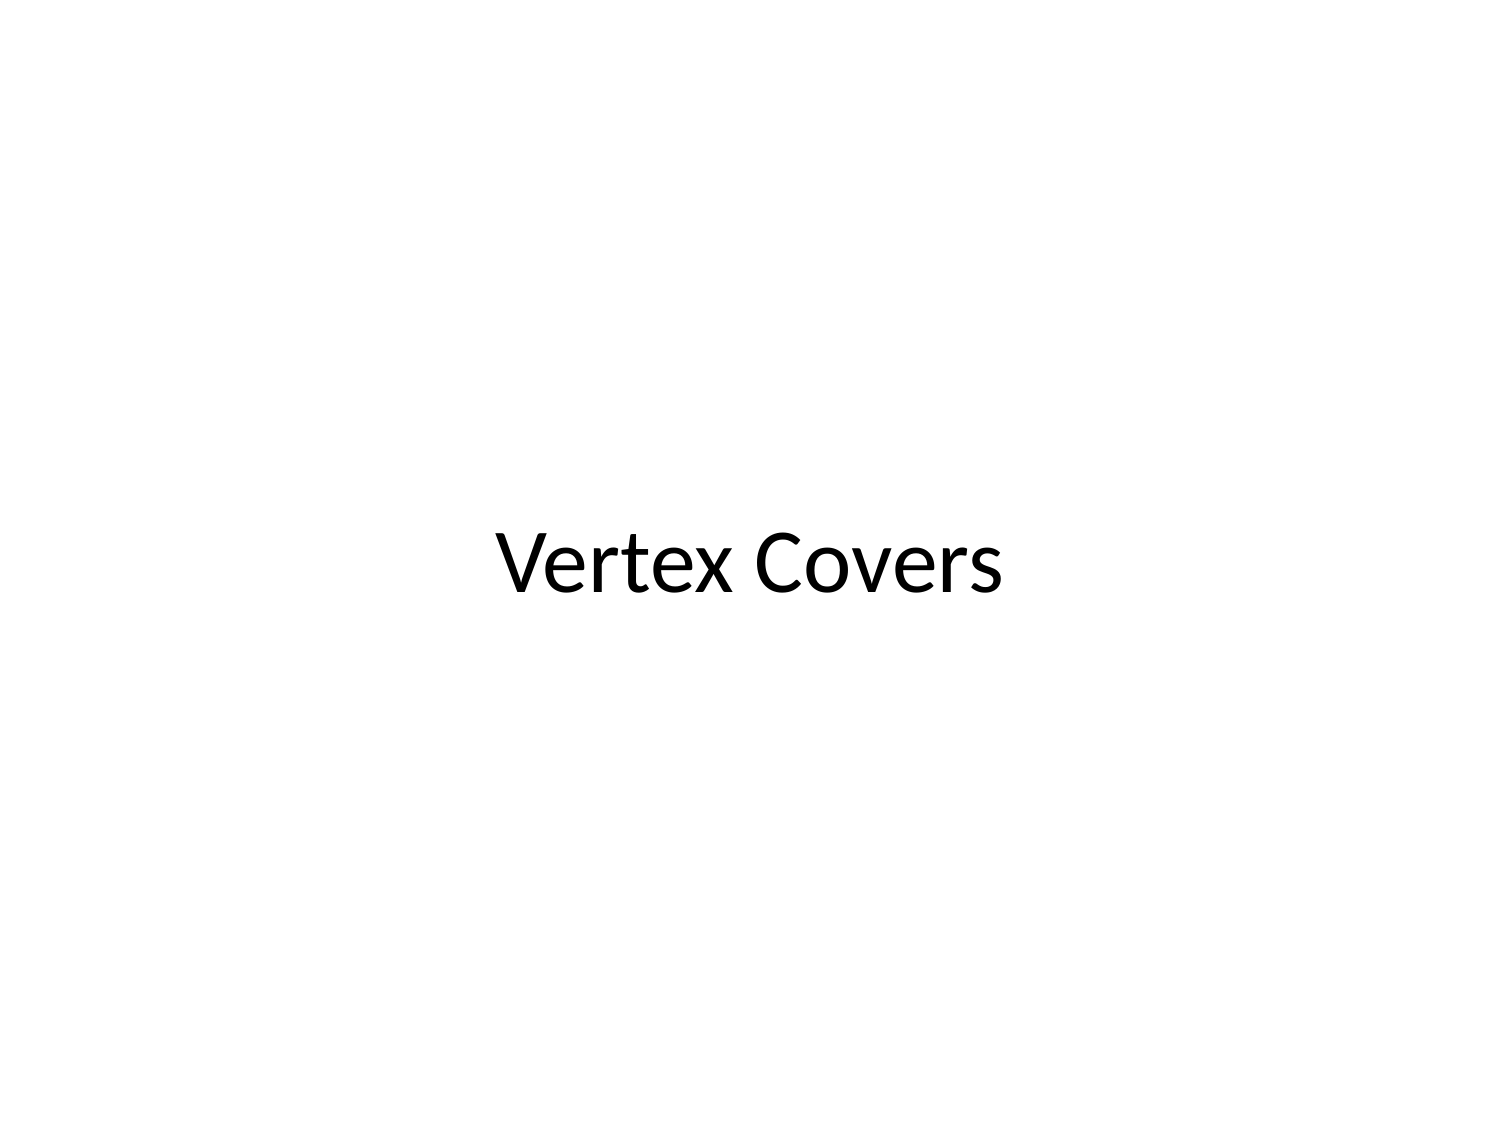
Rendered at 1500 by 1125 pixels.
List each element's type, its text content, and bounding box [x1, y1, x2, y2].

title Vertex Covers [75, 462, 1425, 650]
